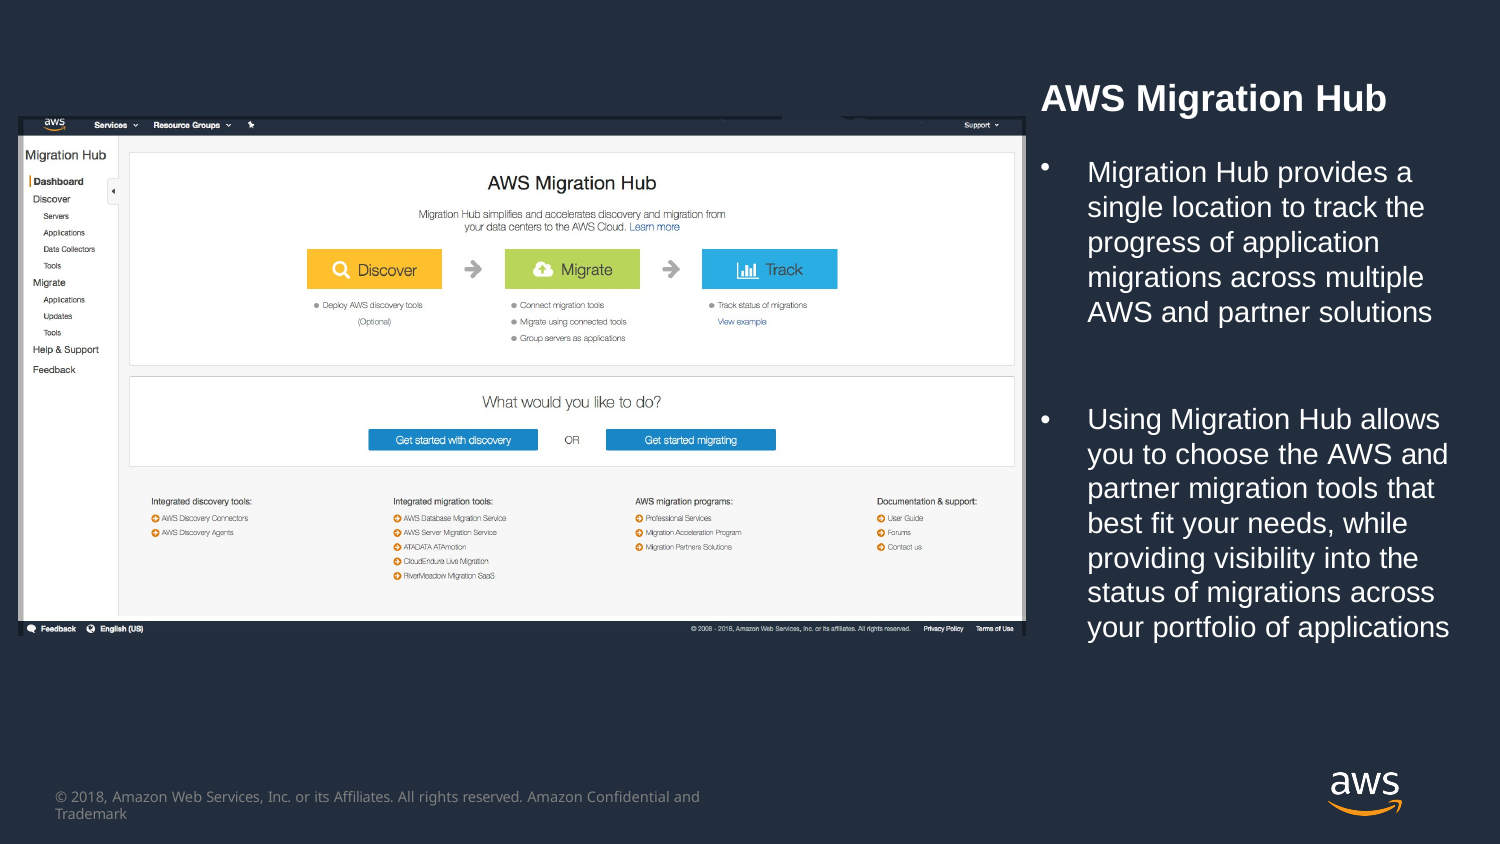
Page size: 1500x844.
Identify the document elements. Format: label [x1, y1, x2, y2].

text_box [0, 0, 1500, 844]
picture [17, 116, 1026, 636]
